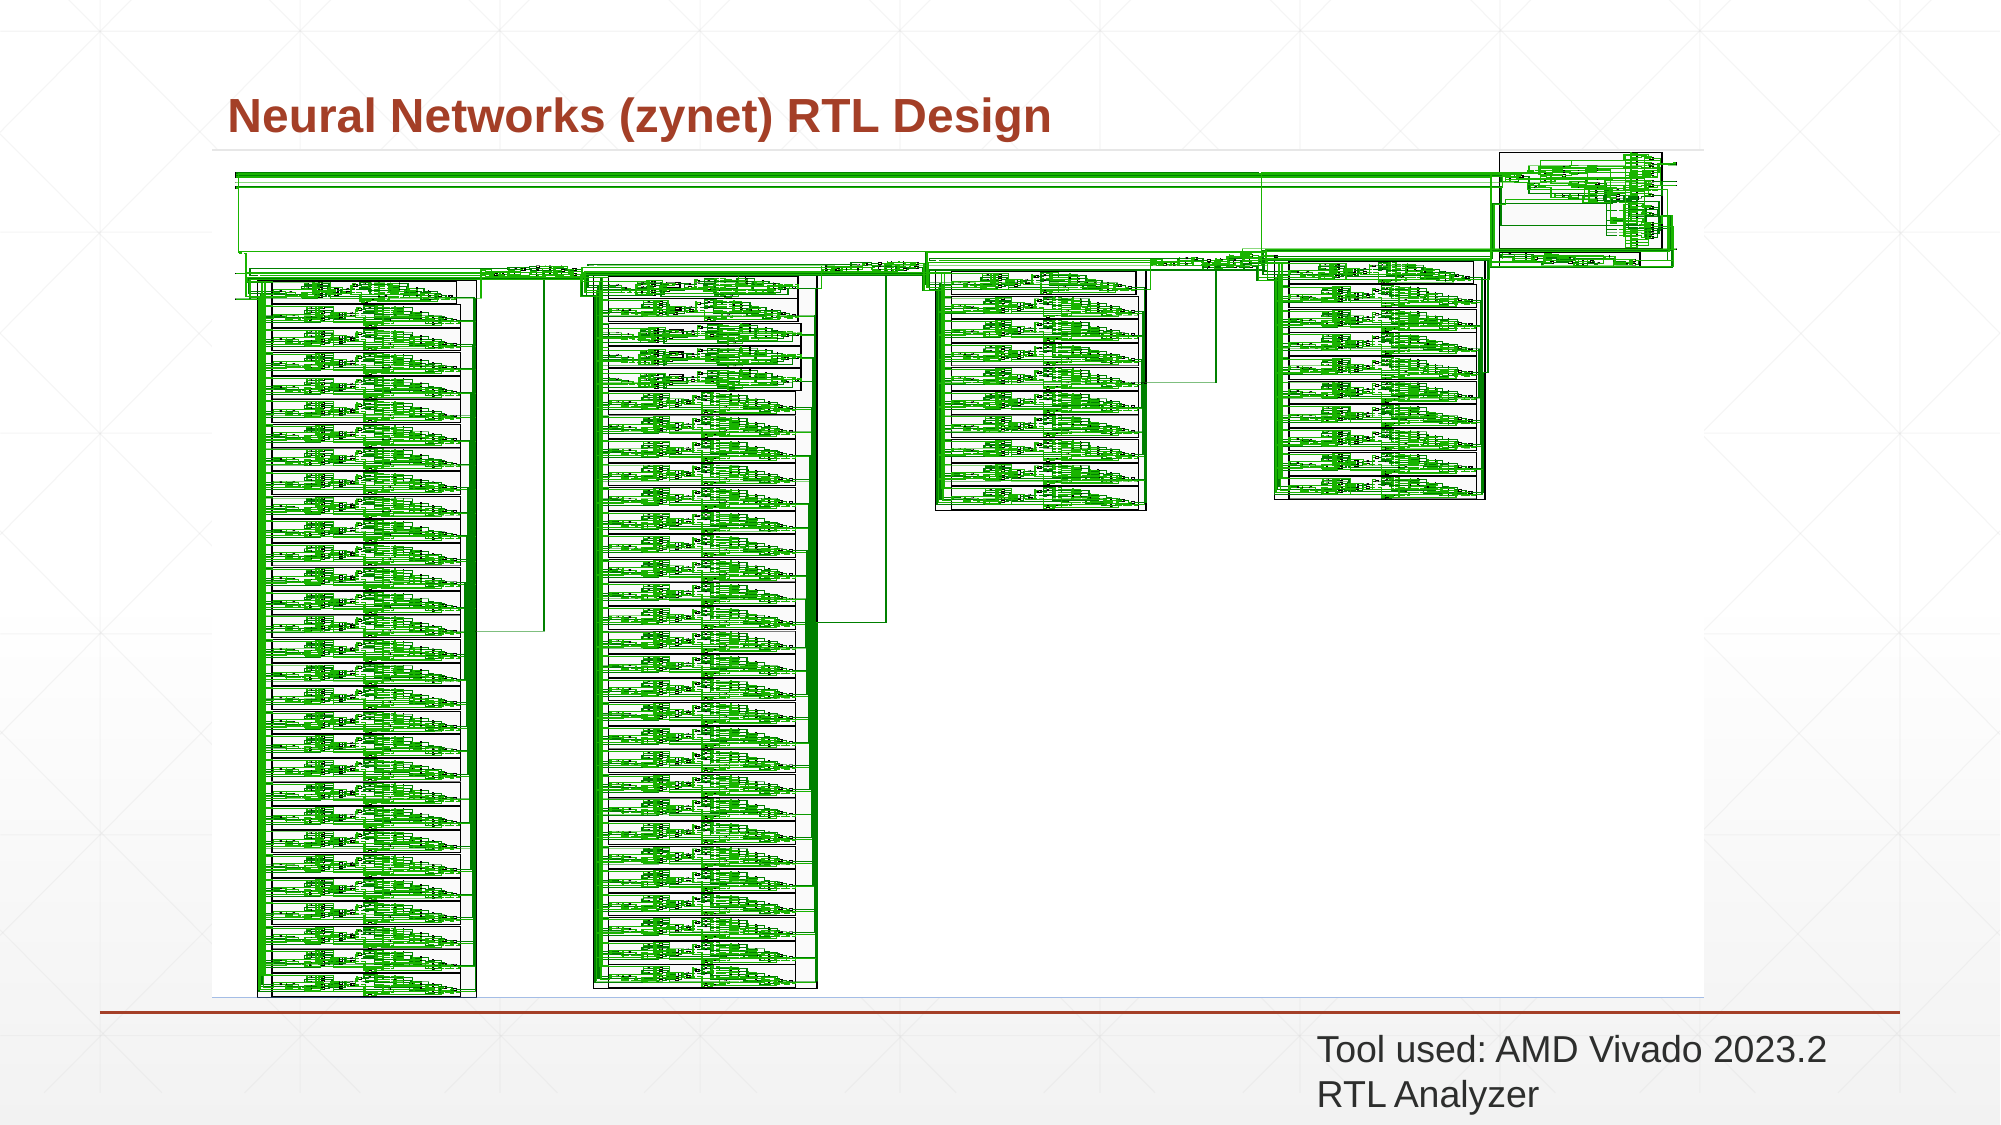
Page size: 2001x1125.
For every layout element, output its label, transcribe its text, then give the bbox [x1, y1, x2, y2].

title Neural Networks (zynet) RTL Design [212, 82, 1788, 150]
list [212, 149, 1704, 998]
text_box Tool used: AMD Vivado 2023.2 RTL Analyzer [1301, 1017, 1908, 1125]
